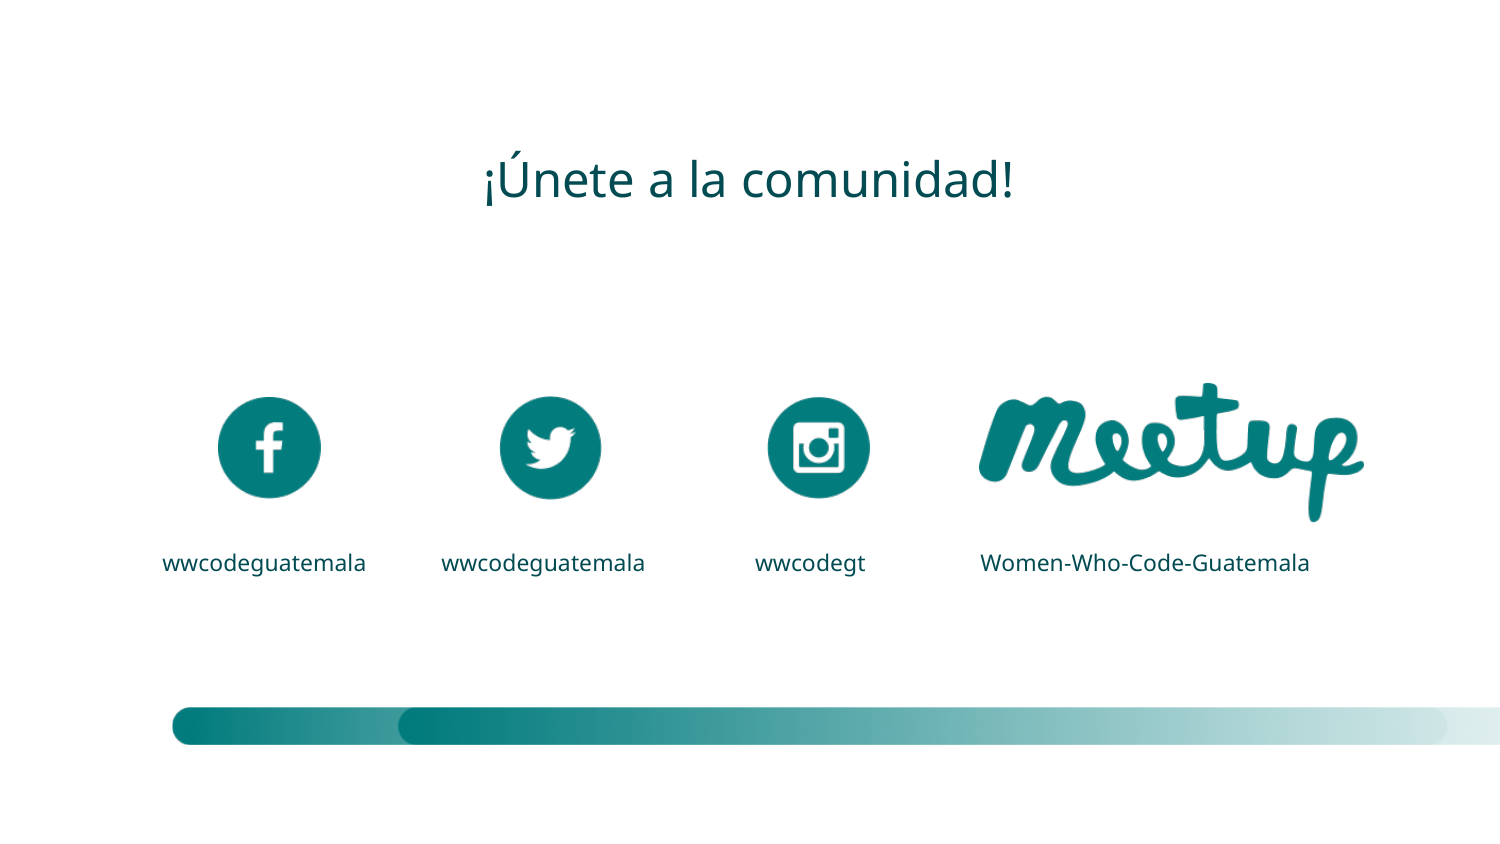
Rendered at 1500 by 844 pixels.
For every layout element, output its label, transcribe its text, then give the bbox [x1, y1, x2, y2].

picture [498, 396, 602, 500]
picture [218, 397, 321, 499]
text_box wwcodeguatemala [426, 533, 685, 590]
title ¡Únete a la comunidad! [95, 133, 1403, 223]
text_box Women-Who-Code-Guatemala [965, 533, 1365, 590]
picture [171, 707, 1500, 746]
picture [766, 396, 870, 500]
picture [979, 383, 1365, 524]
text_box wwcodeguatemala [147, 533, 406, 590]
text_box wwcodegt [740, 533, 893, 590]
